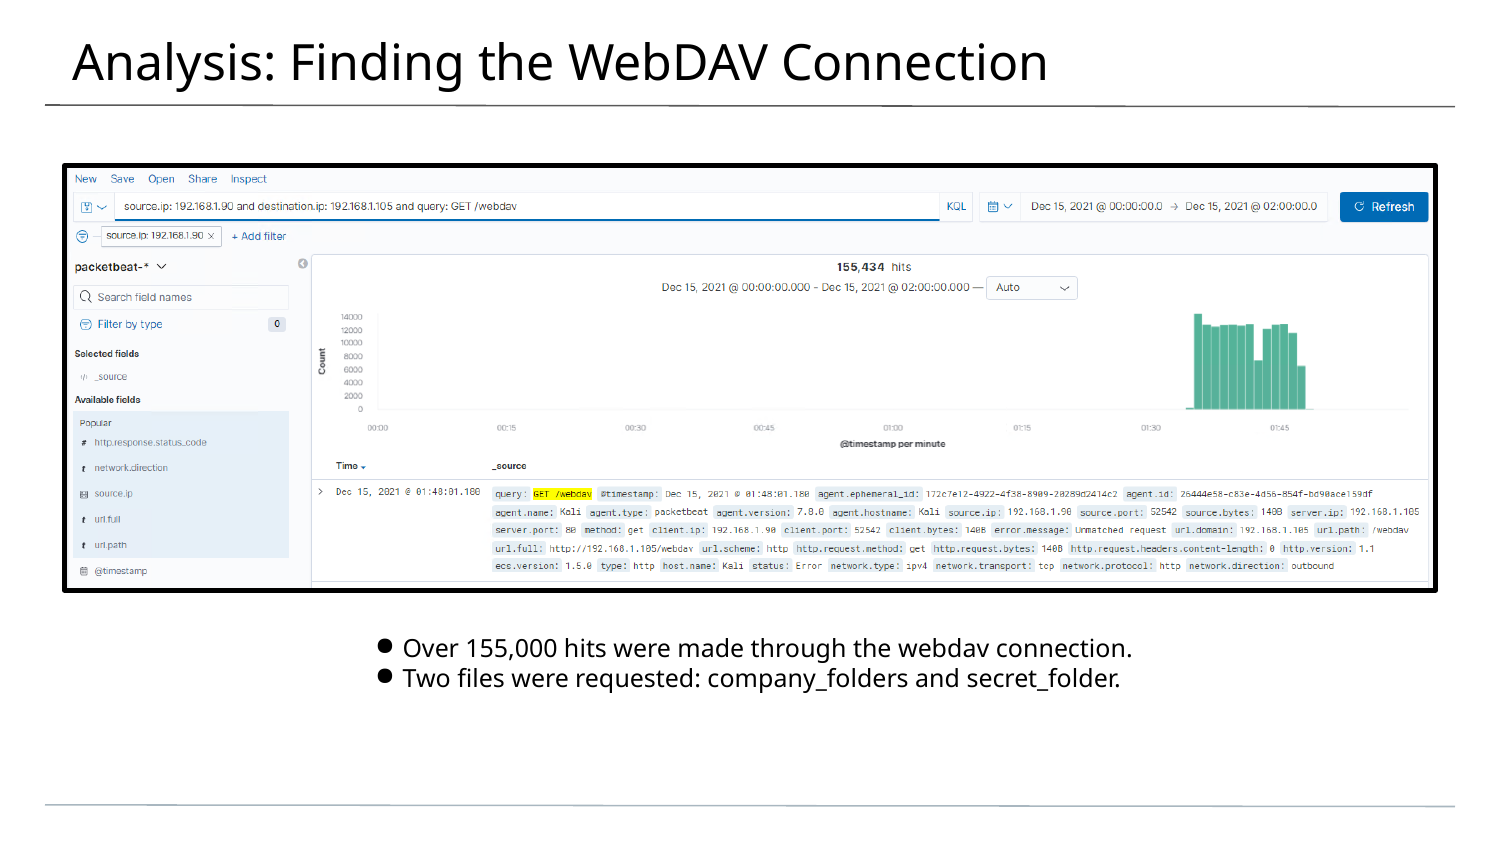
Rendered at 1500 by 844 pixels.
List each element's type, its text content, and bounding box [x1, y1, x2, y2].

picture [66, 167, 1434, 589]
subtitle Over 155,000 hits were made through the webdav connection. Two files were requested: company_folders and secret_folder. [275, 617, 1225, 777]
title Analysis: Finding the WebDAV Connection [0, 0, 1500, 88]
